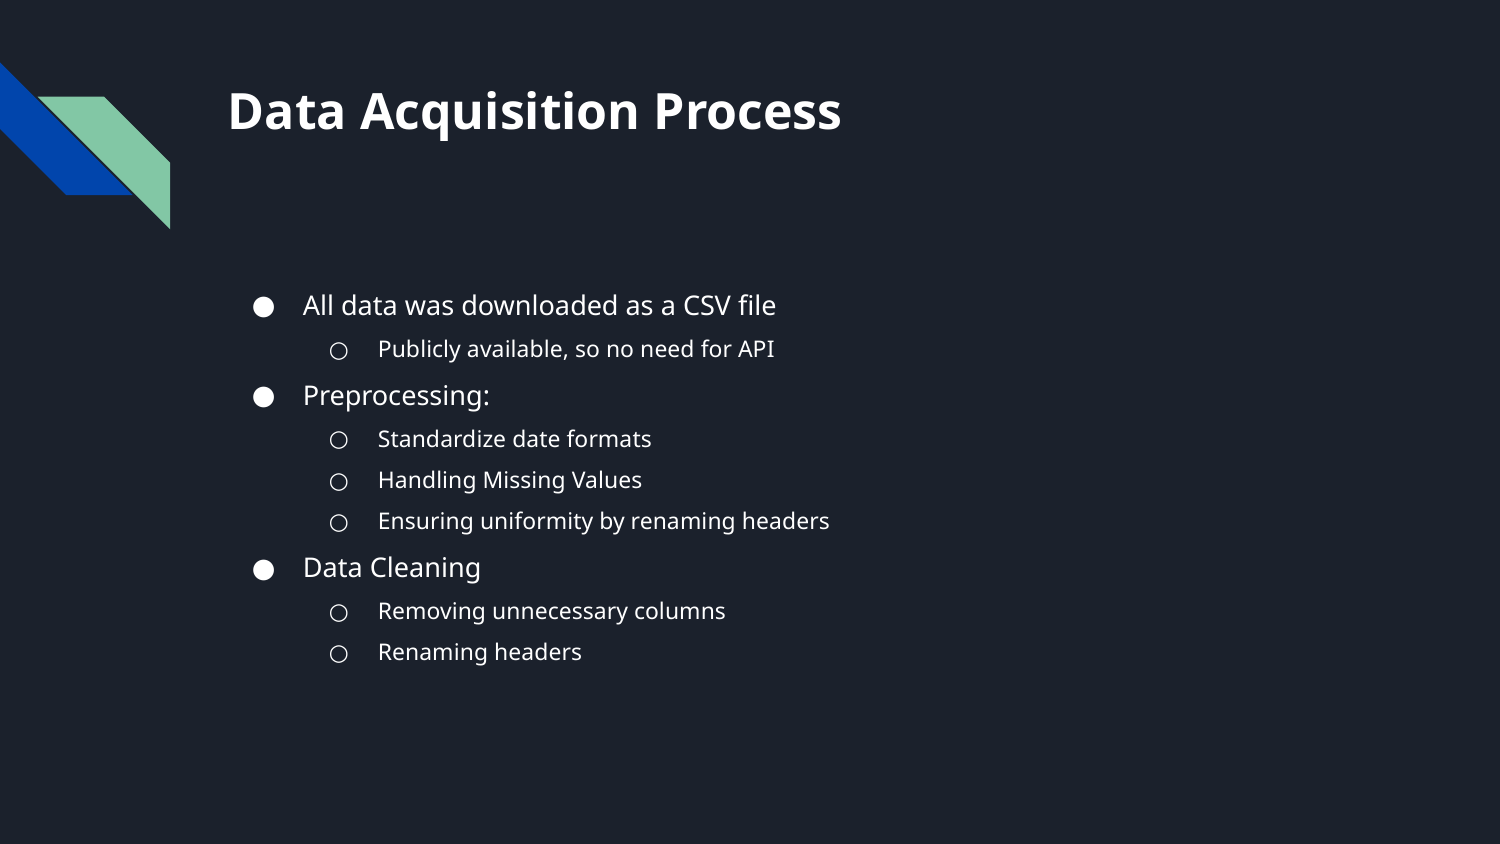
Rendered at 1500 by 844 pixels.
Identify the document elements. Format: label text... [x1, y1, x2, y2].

list All data was downloaded as a CSV file Publicly available, so no need for API Preprocessing: Standardize date formats Handling Missing Values Ensuring uniformity by renaming headers Data Cleaning Removing unnecessary columns Renaming headers [212, 257, 1368, 735]
title Data Acquisition Process [212, 64, 1368, 215]
